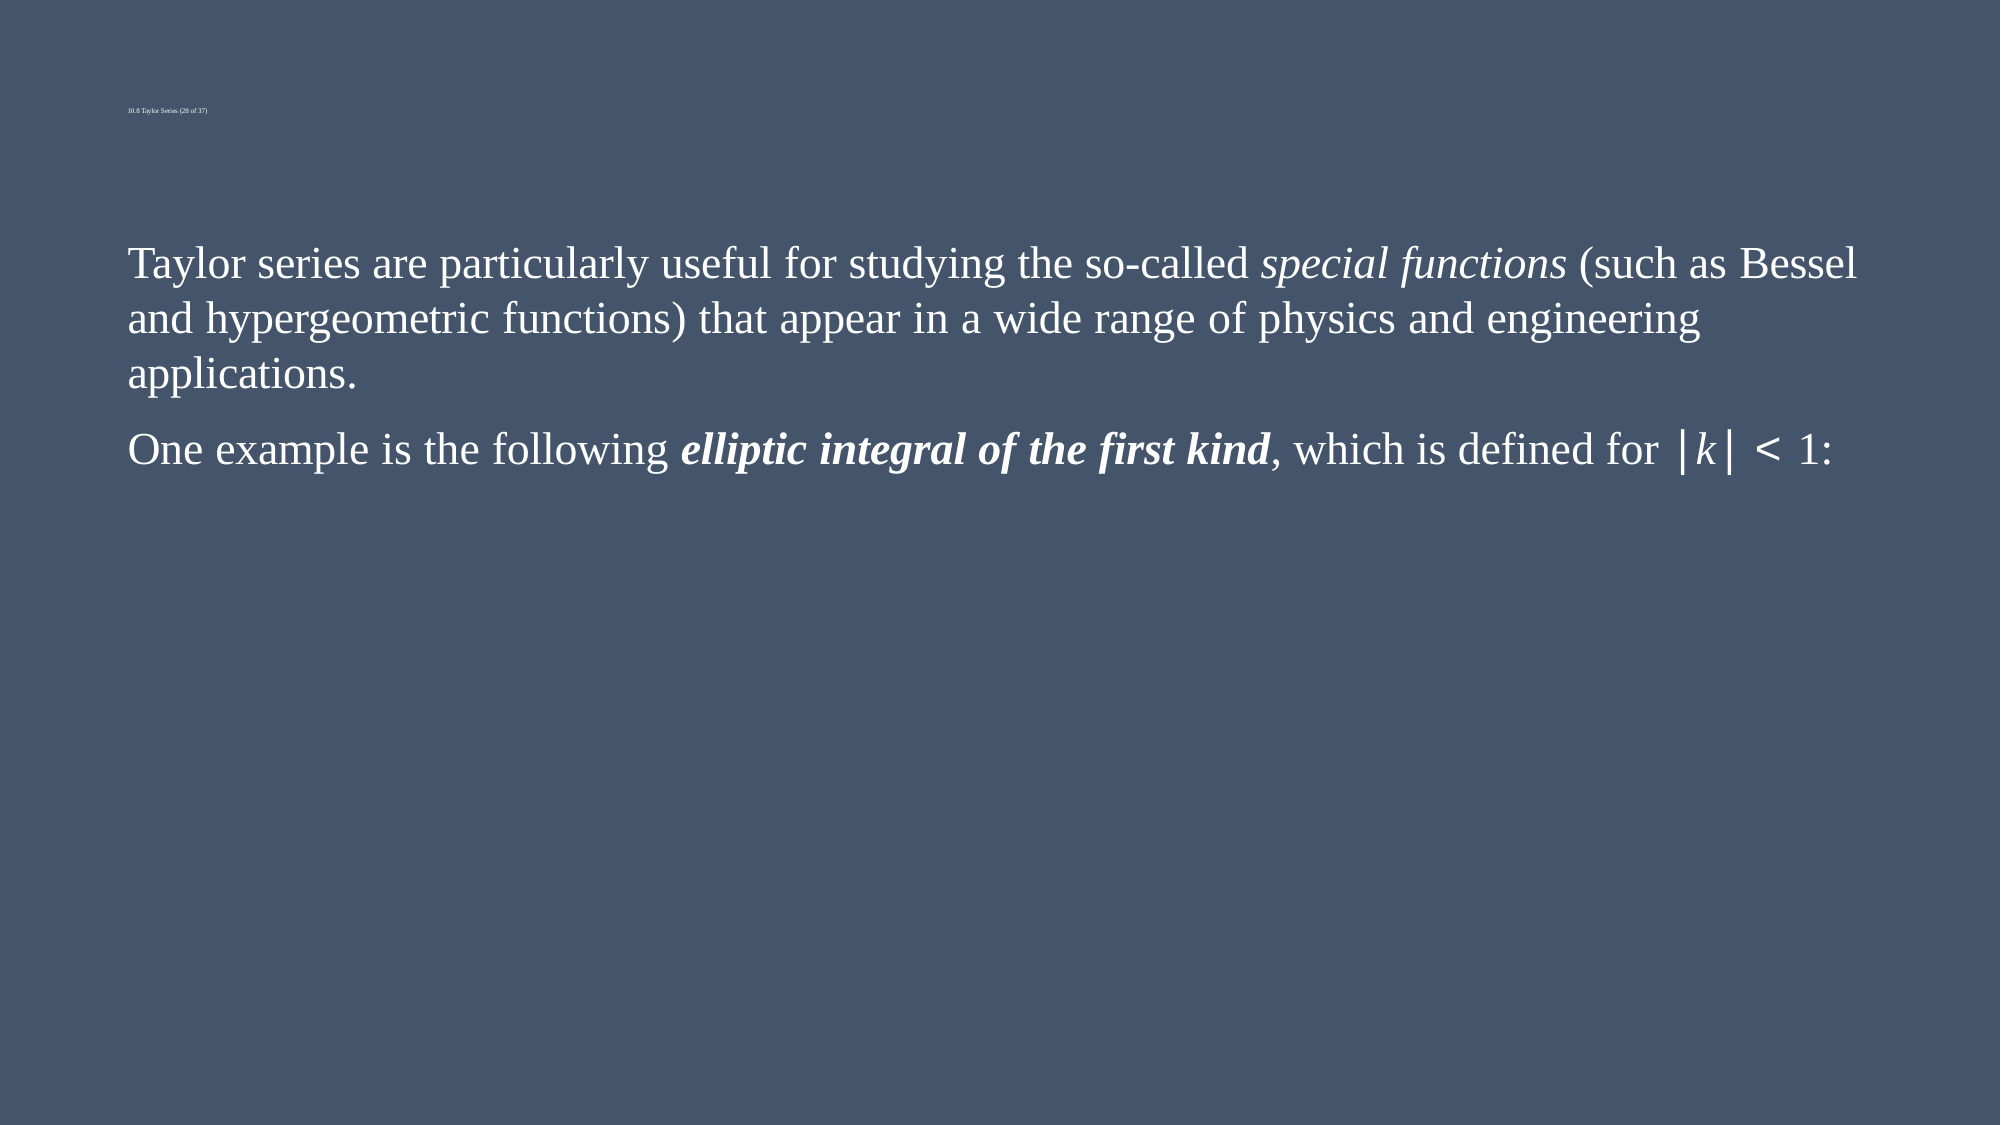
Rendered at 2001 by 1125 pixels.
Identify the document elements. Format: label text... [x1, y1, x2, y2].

title 10.8 Taylor Series (28 of 37) [112, 99, 1775, 203]
